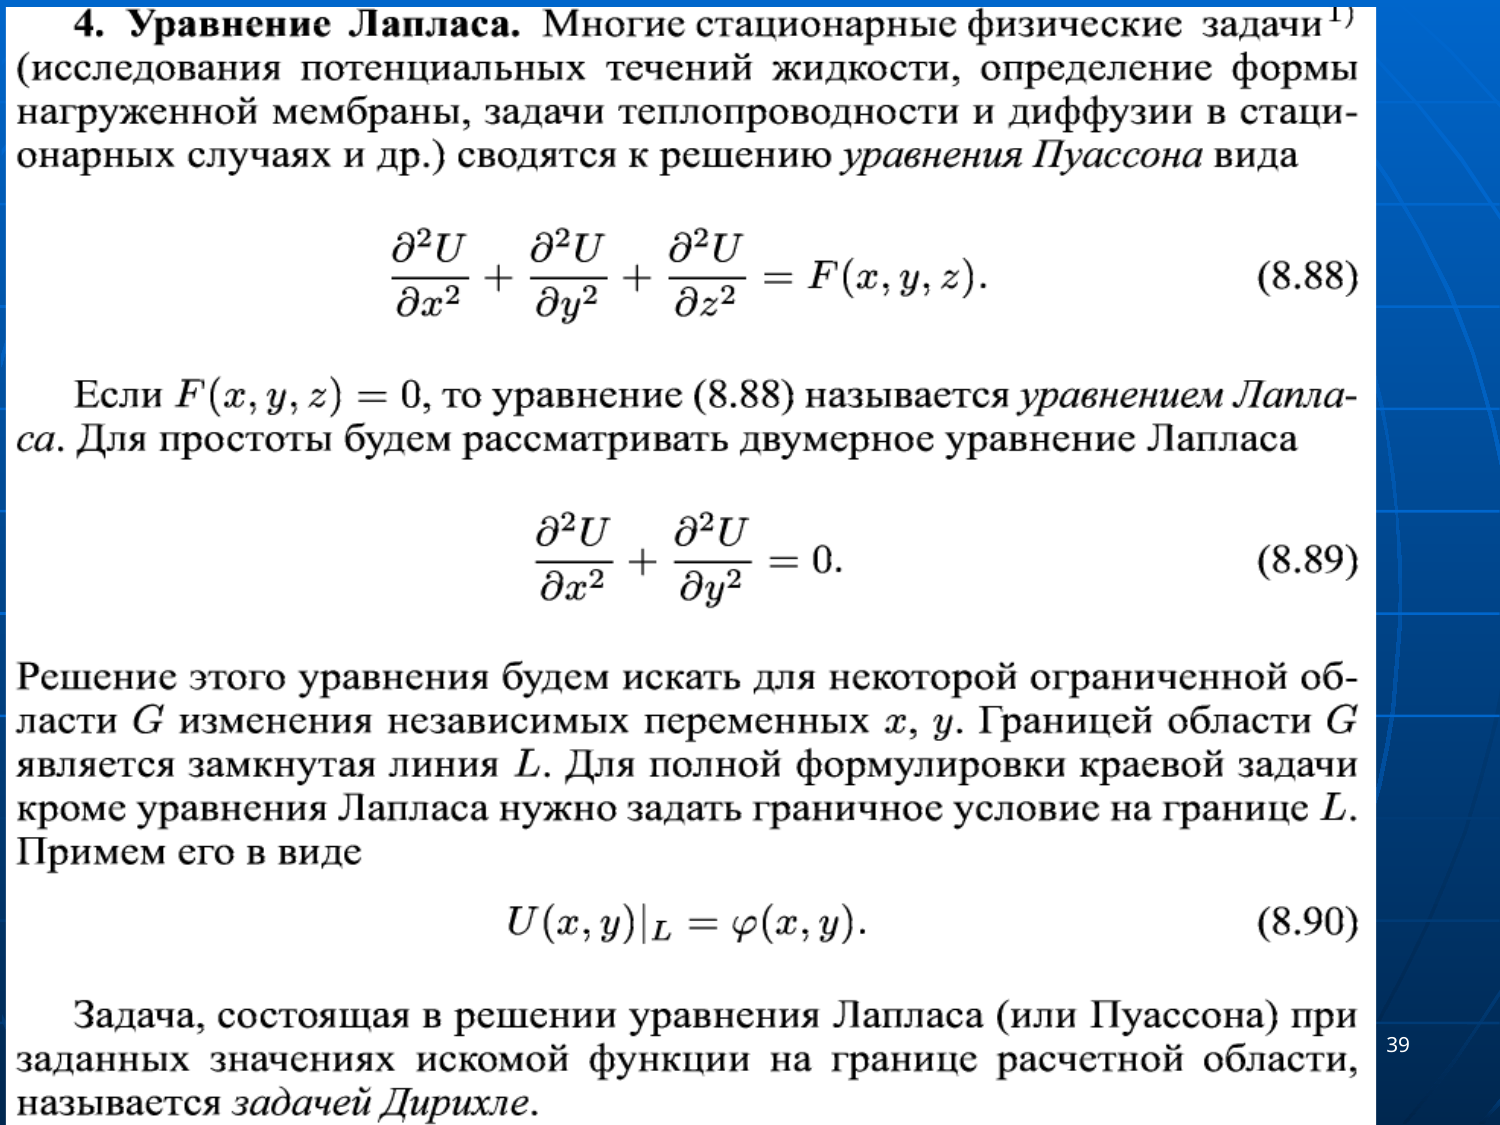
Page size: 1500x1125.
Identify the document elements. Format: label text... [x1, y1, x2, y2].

slide_number 39 [1381, 1023, 1426, 1100]
picture [5, 6, 1377, 1125]
